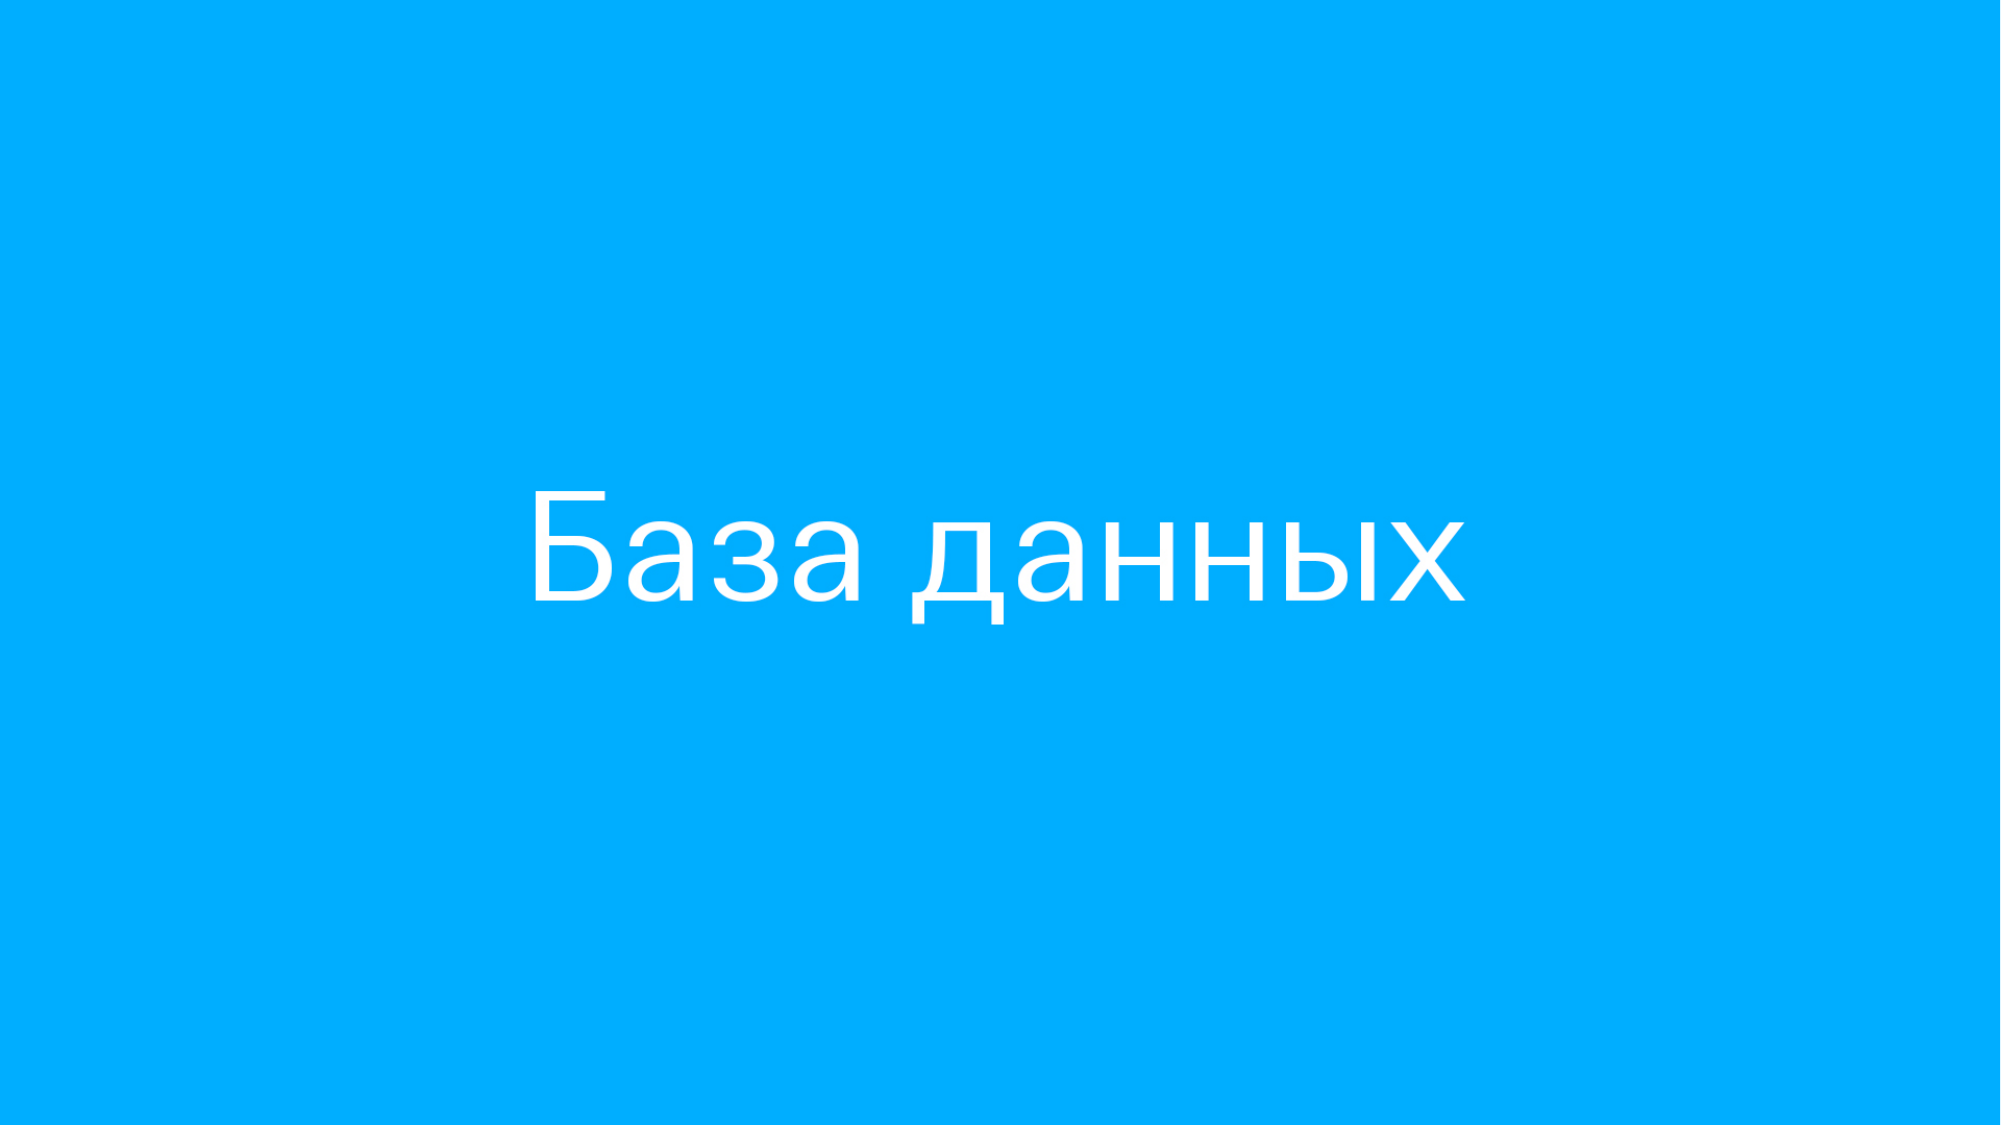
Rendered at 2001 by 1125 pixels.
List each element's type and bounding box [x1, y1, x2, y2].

picture [1019, 522, 1082, 601]
picture [795, 522, 858, 601]
picture [1106, 523, 1173, 600]
picture [1391, 523, 1464, 600]
picture [1287, 523, 1347, 600]
picture [714, 522, 778, 601]
picture [536, 492, 611, 600]
picture [1362, 523, 1374, 600]
picture [629, 522, 692, 601]
picture [913, 523, 1003, 624]
picture [1196, 523, 1262, 600]
